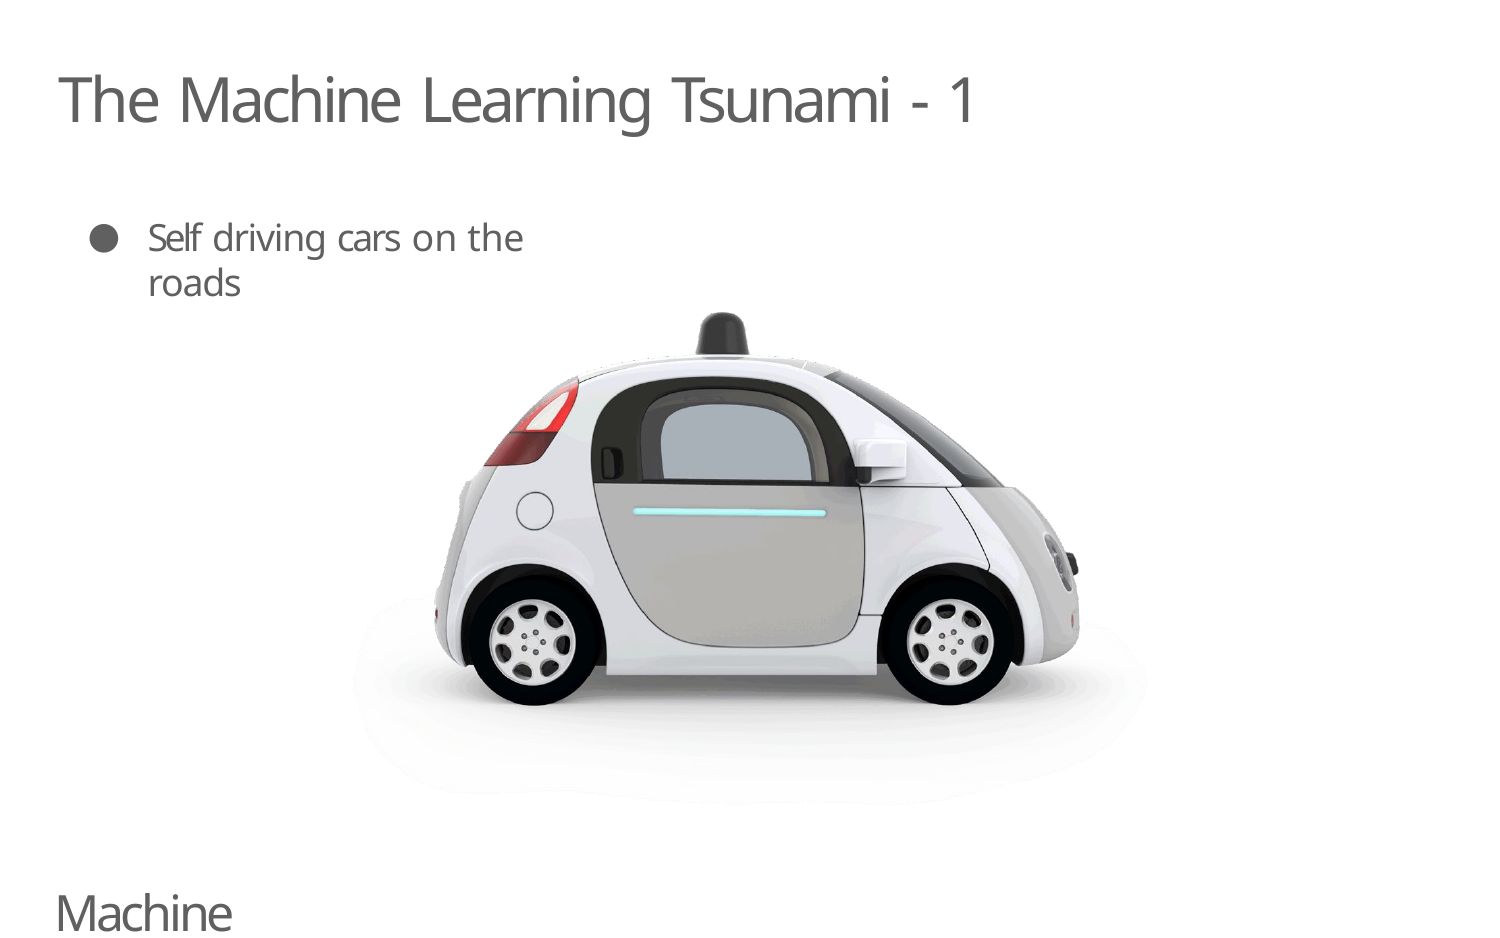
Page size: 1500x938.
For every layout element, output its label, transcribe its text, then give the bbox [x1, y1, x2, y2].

title The Machine Learning Tsunami - 1 [56, 58, 1164, 217]
text_box Self driving cars on the roads [85, 212, 591, 305]
picture [345, 310, 1155, 813]
footer Machine Learning [52, 876, 410, 938]
